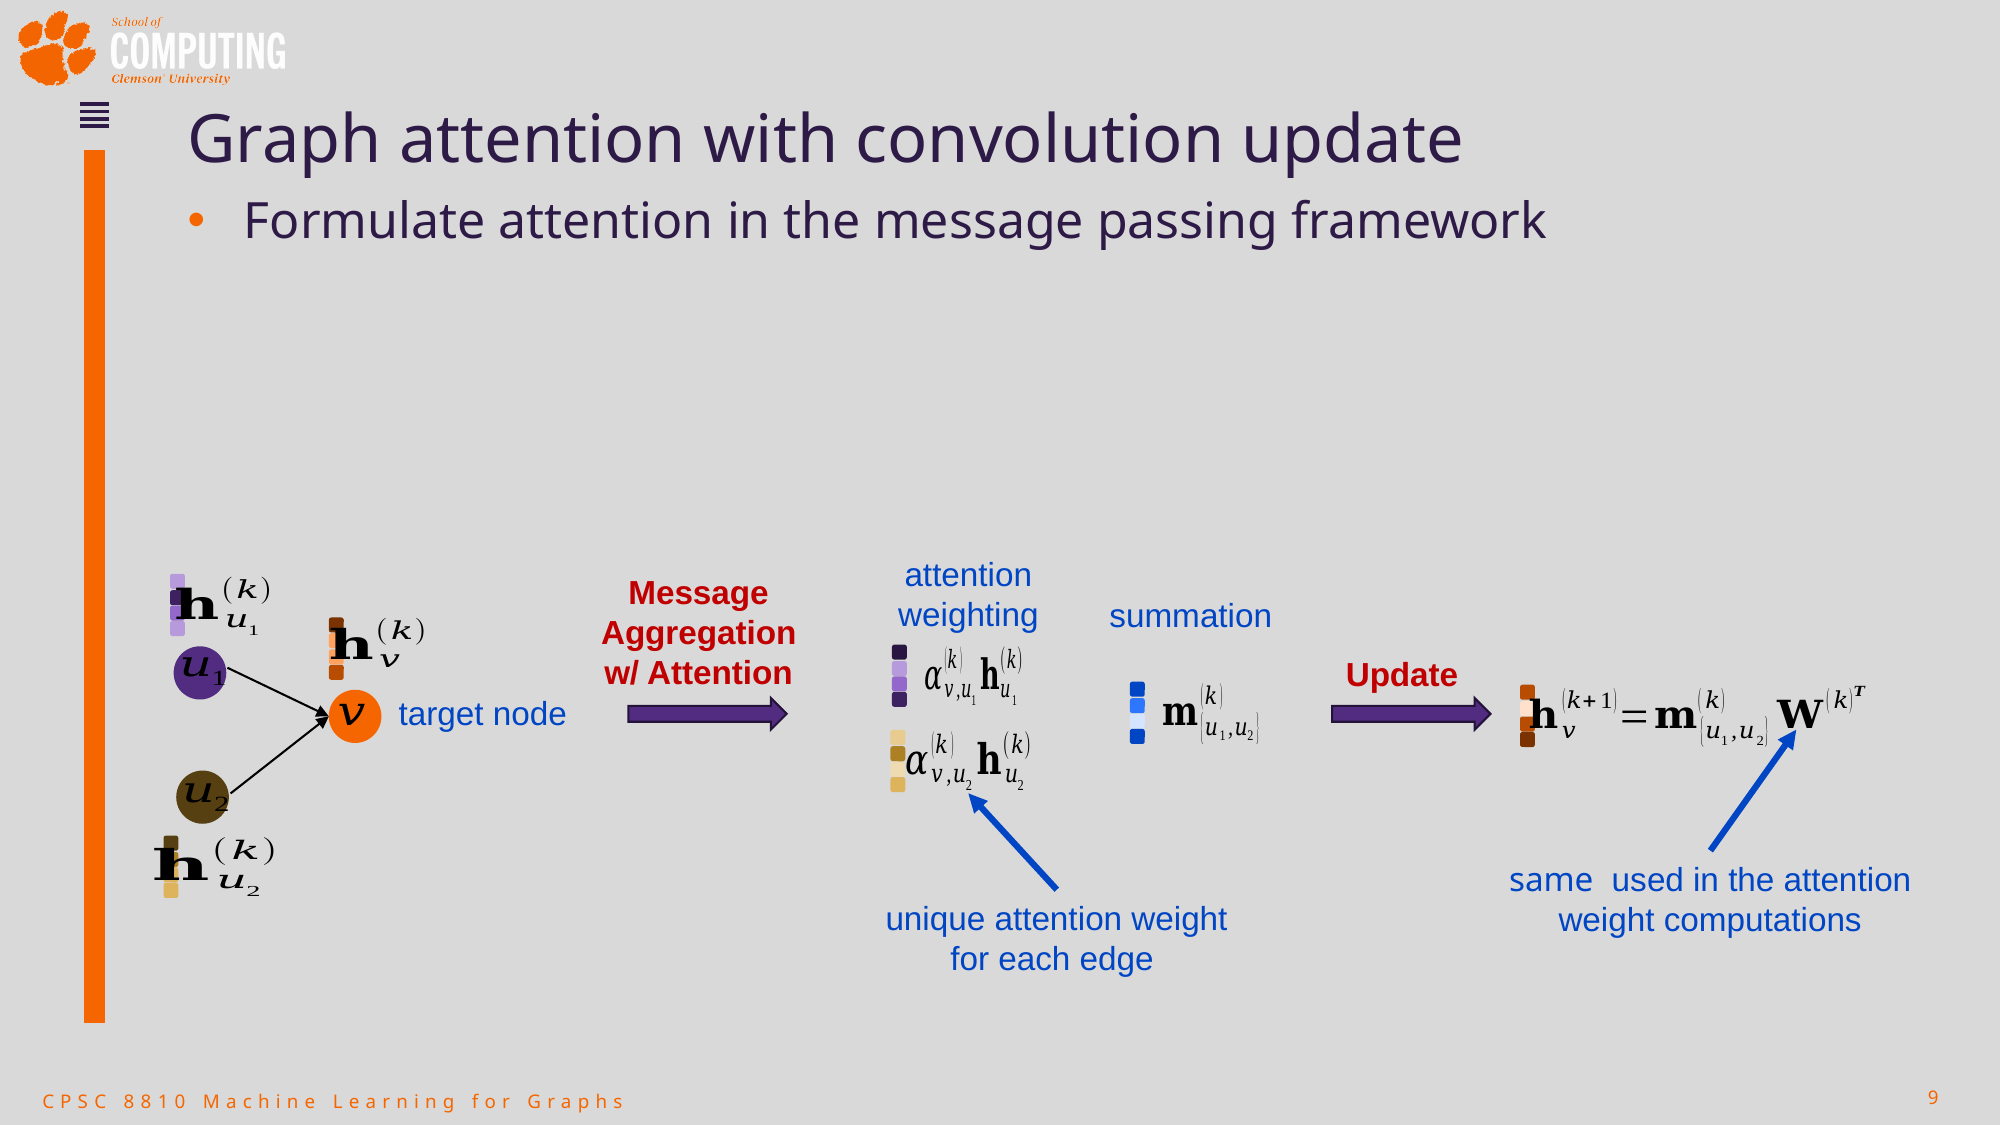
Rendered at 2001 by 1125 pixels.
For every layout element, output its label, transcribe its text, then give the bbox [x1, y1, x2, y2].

picture [18, 10, 285, 86]
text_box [1129, 681, 1261, 747]
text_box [151, 545, 1949, 986]
title Graph attention with convolution update [187, 104, 1913, 178]
